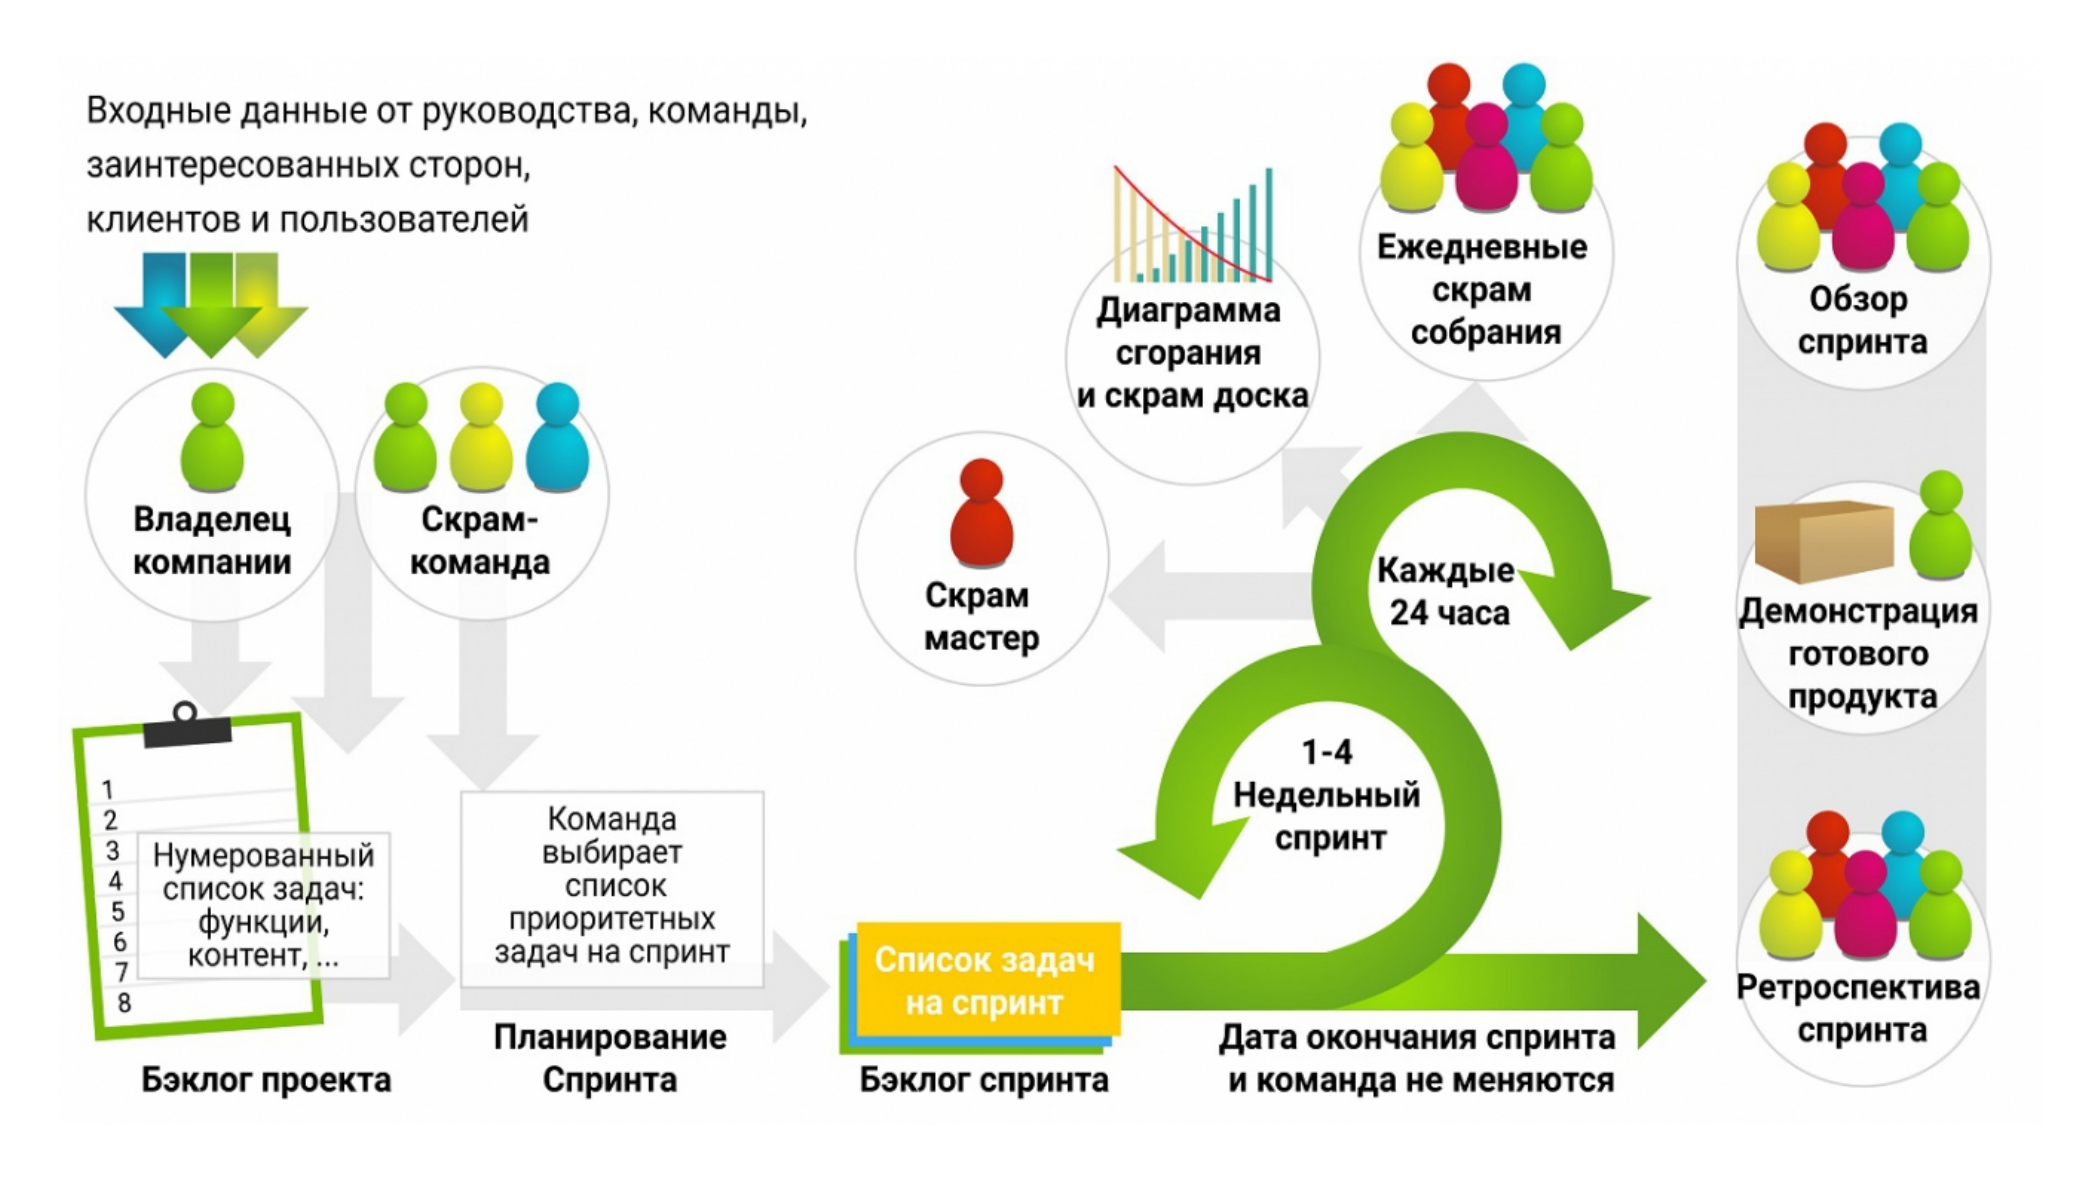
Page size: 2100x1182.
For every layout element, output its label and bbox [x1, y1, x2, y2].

list [58, 55, 2042, 1126]
